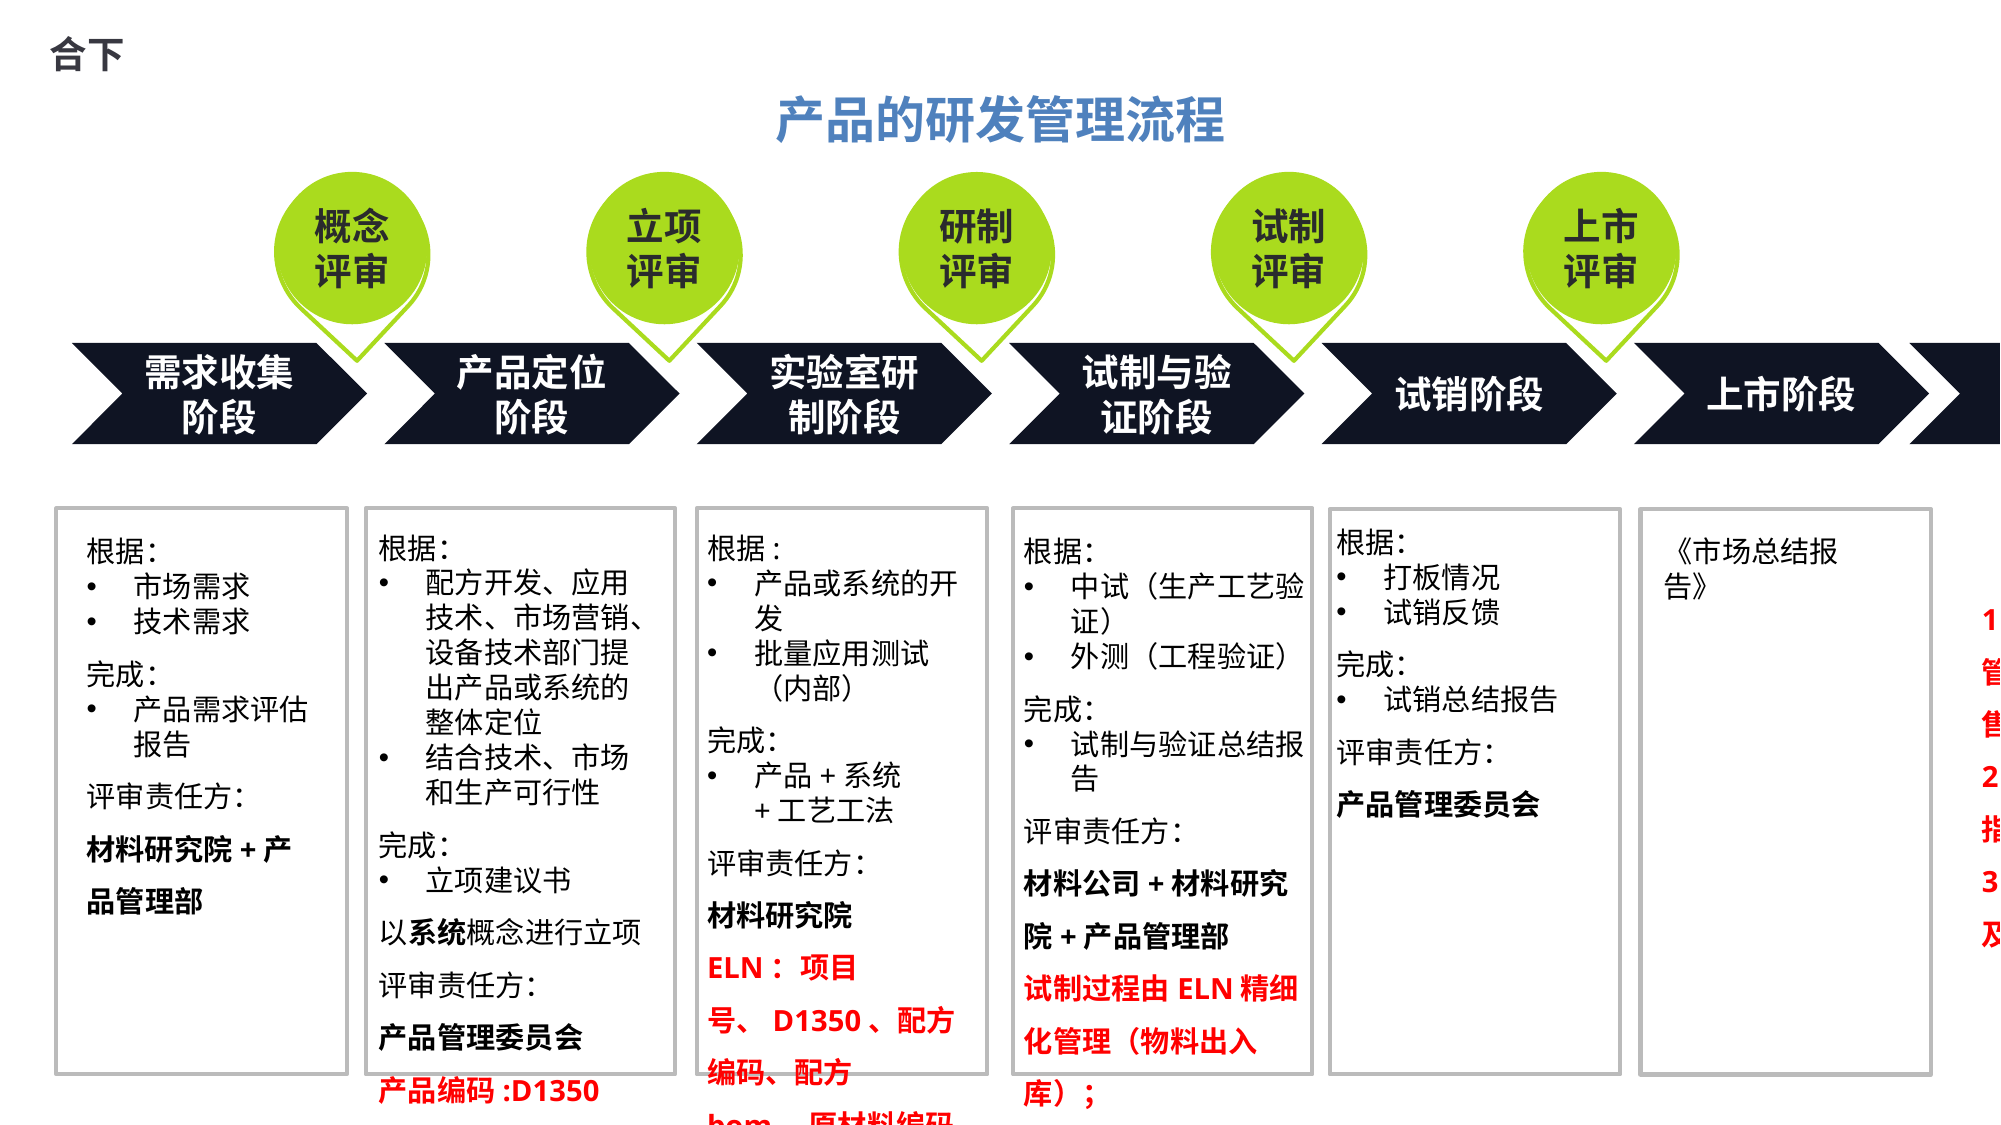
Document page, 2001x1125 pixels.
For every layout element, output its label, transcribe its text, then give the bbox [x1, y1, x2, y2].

text_box [364, 506, 677, 1076]
text_box [695, 506, 989, 1076]
text_box 根据: 产品或系统的开发 批量应用测试（内部） 完成： 产品+系统+工艺工法 评审责任方： 材料研究院 ELN：项目号、D1350、配方编码、配方bom、原材料编码 实验评审通过后，由ELN进入SAP：SKU主数据：SKU编码（D1350、包规）、工厂属性--》 研究院下达试制订单 替代件是允许存在的 [692, 522, 976, 1125]
text_box [1328, 507, 1622, 1076]
text_box 根据： 配方开发、应用技术、市场营销、设备技术部门提出产品或系统的整体定位 结合技术、市场和生产可行性 完成： 立项建议书 以系统概念进行立项 评审责任方： 产品管理委员会 产品编码:D1350 包材及包材标准BOM？ [364, 522, 669, 1125]
text_box 根据： 市场需求 技术需求 完成： 产品需求评估报告 评审责任方： 材料研究院+产品管理部 [71, 526, 334, 926]
text_box 上市阶段 [1632, 340, 1932, 447]
text_box 上市评审 [1571, 169, 1632, 176]
text_box 需求收集阶段 [69, 340, 370, 447]
text_box 批产 [1907, 340, 2000, 447]
text_box 合下 [34, 23, 859, 84]
text_box 试销阶段 [1319, 340, 1619, 447]
text_box 概念评审 [321, 169, 383, 176]
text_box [275, 177, 1679, 329]
text_box 实验室研制阶段 [694, 340, 995, 447]
text_box 根据： 打板情况 试销反馈 完成： 试销总结报告 评审责任方： 产品管理委员会 [1321, 516, 1601, 829]
text_box [1011, 506, 1314, 526]
text_box [1638, 507, 1933, 1077]
text_box 产品的研发管理流程 [292, 88, 1708, 149]
text_box [54, 506, 349, 1076]
text_box 1、销售订单管理员下达销售订单 2、材料公司指定生产工厂 3、工厂排产及生产 [1967, 576, 2000, 1011]
text_box 产品定位阶段 [382, 340, 682, 447]
text_box 试制评审 [1258, 169, 1320, 176]
text_box 立项评审 [634, 169, 695, 176]
text_box 《市场总结报告》 [1648, 526, 1910, 611]
text_box 研制评审 [946, 169, 1007, 176]
text_box 试制与验证阶段 [1007, 340, 1307, 447]
text_box 根据： 中试（生产工艺验证） 外测（工程验证） 完成： 试制与验证总结报告 评审责任方： 材料公司+材料研究院+产品管理部 试制过程由ELN精细化管理（物料出入库）； 试制评审通过后： 工厂工艺人员在SAP编制成品BOM（配方BOM+包材BOM、损耗） 冬天夏天配方对应的成品编码相同吗？？？ [1009, 526, 1325, 1125]
